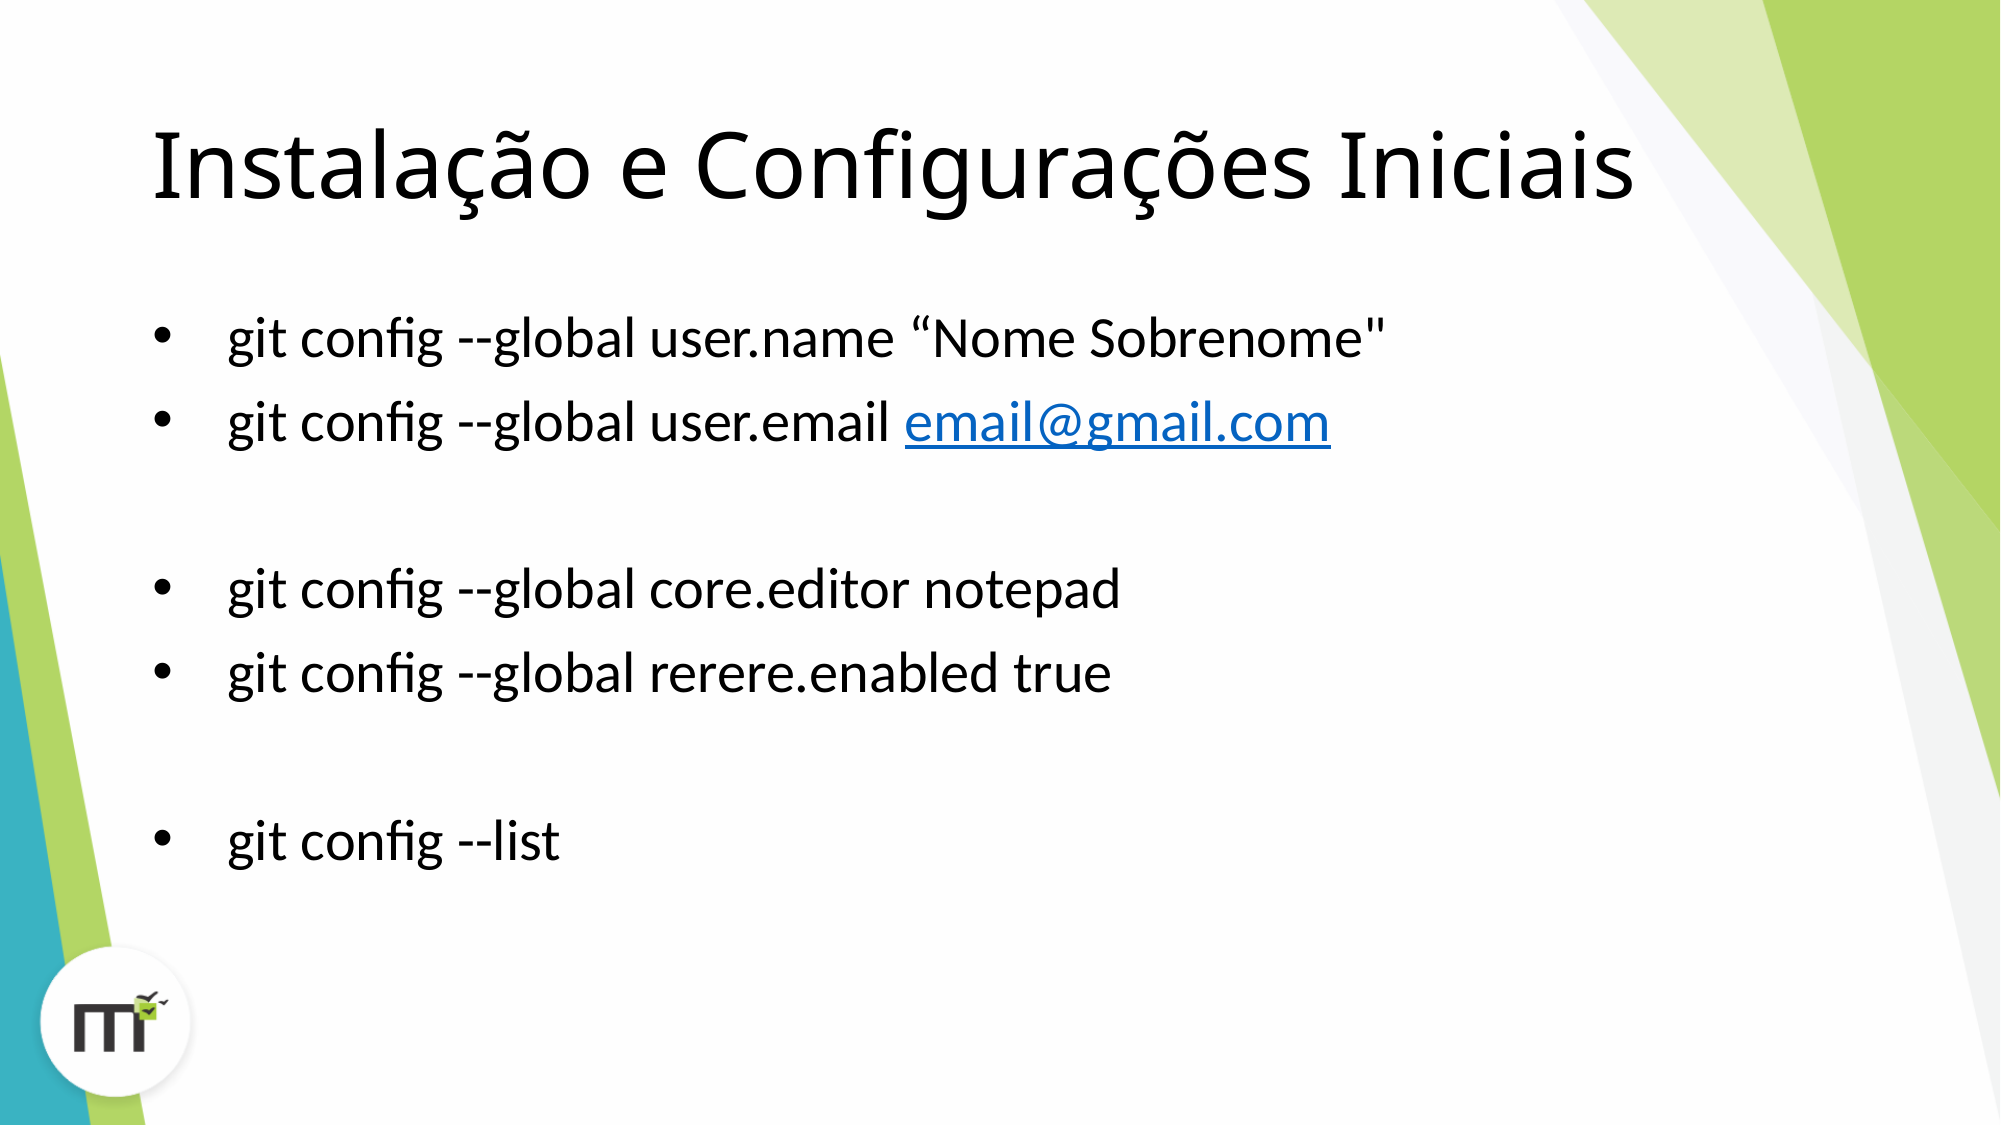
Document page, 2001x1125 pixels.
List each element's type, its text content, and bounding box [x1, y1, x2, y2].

title Instalação e Configurações Iniciais [137, 59, 1863, 278]
list git config --global user.name “Nome Sobrenome" git config --global user.email email@gmail.com git config --global core.editor notepad git config --global rerere.enabled true git config --list [137, 299, 1863, 1014]
picture [0, 0, 2001, 1125]
